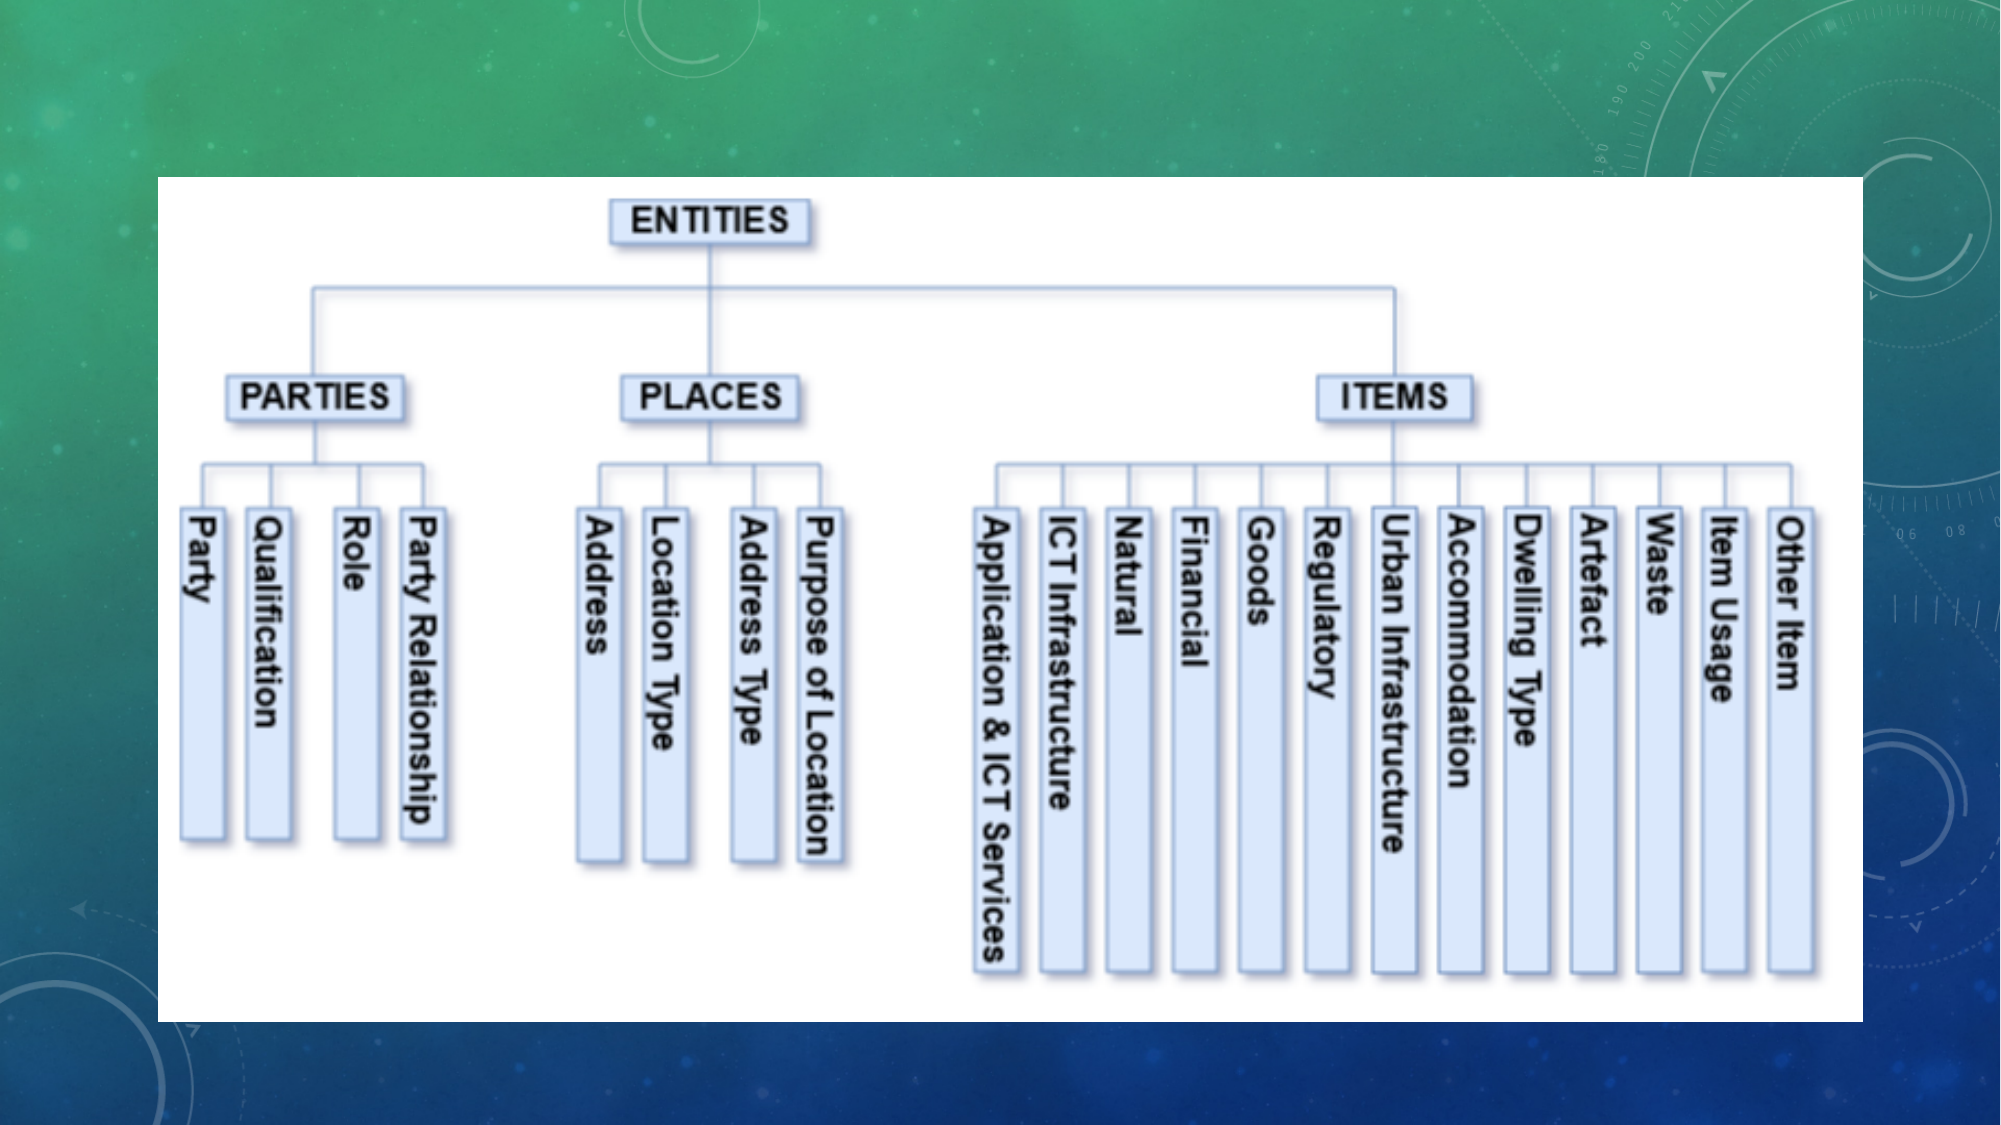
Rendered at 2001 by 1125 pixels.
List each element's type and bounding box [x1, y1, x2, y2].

picture [0, 0, 2001, 1125]
list [158, 176, 1863, 1022]
